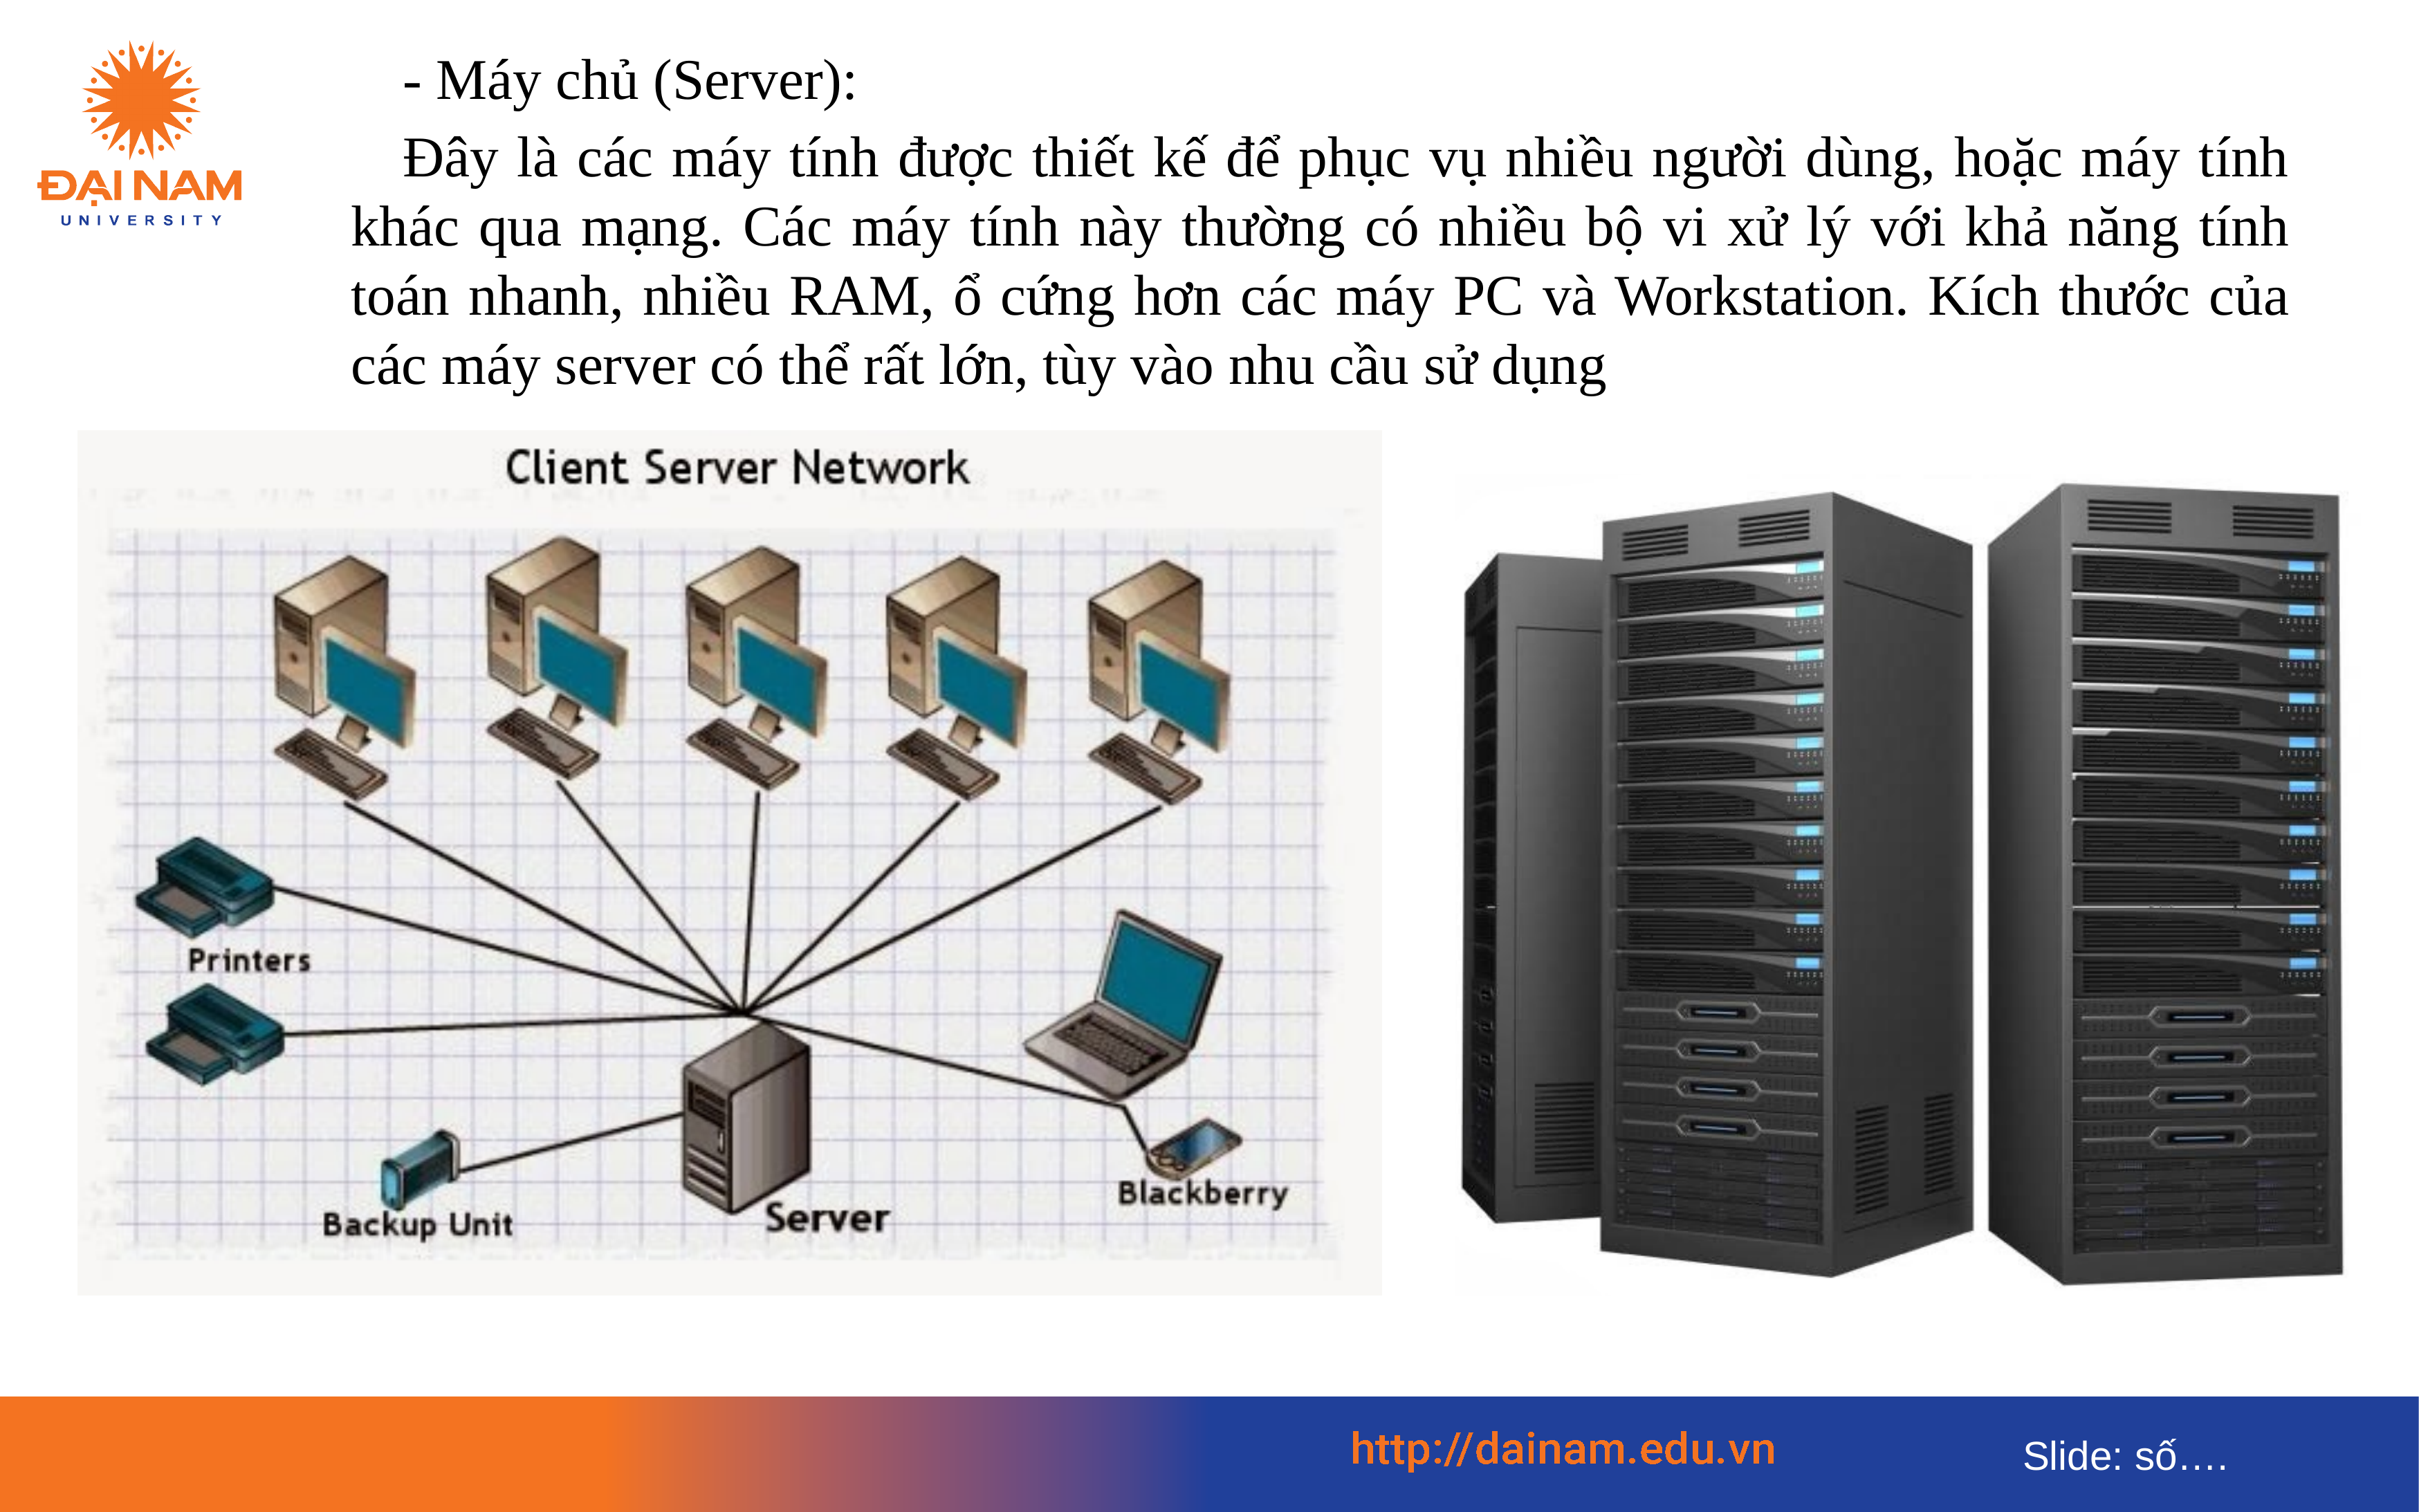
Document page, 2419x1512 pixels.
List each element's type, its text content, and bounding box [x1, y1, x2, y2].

picture [1455, 474, 2362, 1296]
text_box - Máy chủ (Server): Đây là các máy tính được thiết kế để phục vụ nhiều người dùng, hoặc máy tính khác qua mạng. Các máy tính này thường có nhiều bộ vi xử lý với khả năng tính toán nhanh, nhiều RAM, ổ cứng hơn các máy PC và Workstation. Kích thước của các máy server có thể rất lớn, tùy vào nhu cầu sử dụng [340, 36, 2302, 401]
picture [0, 1396, 2419, 1512]
picture [37, 40, 241, 225]
picture [77, 430, 1382, 1296]
